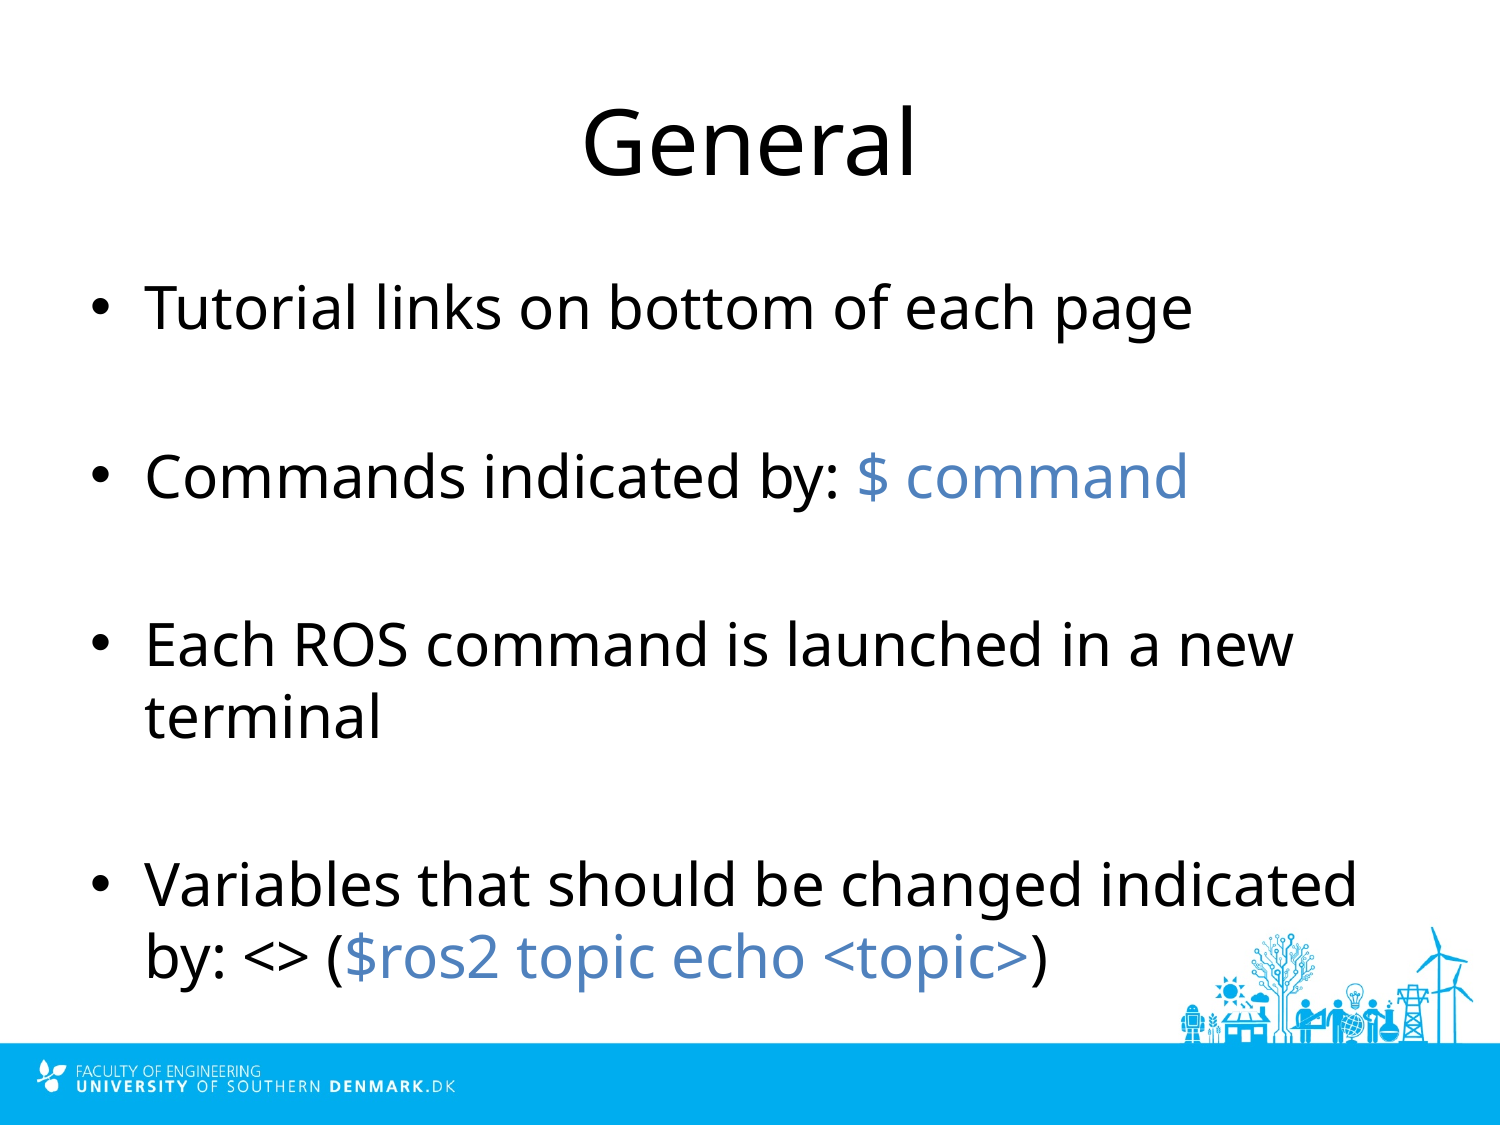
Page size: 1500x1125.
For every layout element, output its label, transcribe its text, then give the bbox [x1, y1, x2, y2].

list Tutorial links on bottom of each page Commands indicated by: $ command Each ROS command is launched in a new terminal Variables that should be changed indicated by: <> ($ros2 topic echo <topic>) [75, 262, 1425, 1005]
picture [387, 1081, 397, 1092]
picture [112, 1081, 121, 1092]
picture [276, 1082, 284, 1091]
picture [1228, 1028, 1237, 1034]
title General [75, 45, 1425, 233]
picture [53, 1065, 66, 1075]
picture [345, 1081, 351, 1092]
picture [331, 1081, 340, 1092]
picture [220, 1066, 224, 1077]
picture [212, 1081, 216, 1091]
picture [370, 1081, 382, 1092]
picture [125, 1081, 131, 1092]
picture [433, 1081, 439, 1092]
picture [414, 1081, 422, 1092]
picture [136, 1081, 144, 1092]
picture [315, 1081, 319, 1091]
picture [178, 1081, 186, 1091]
picture [148, 1081, 155, 1092]
picture [228, 1066, 233, 1076]
picture [401, 1081, 409, 1092]
picture [356, 1081, 365, 1092]
picture [299, 1081, 304, 1091]
picture [166, 1081, 174, 1091]
picture [38, 1061, 58, 1092]
picture [168, 1066, 172, 1077]
picture [1242, 1030, 1250, 1042]
picture [115, 1066, 119, 1077]
picture [91, 1081, 100, 1092]
picture [0, 0, 1500, 1043]
picture [84, 1070, 95, 1076]
picture [1368, 1015, 1375, 1023]
picture [1310, 1016, 1333, 1043]
picture [1254, 1027, 1263, 1034]
picture [77, 1081, 86, 1092]
picture [1308, 1017, 1321, 1025]
